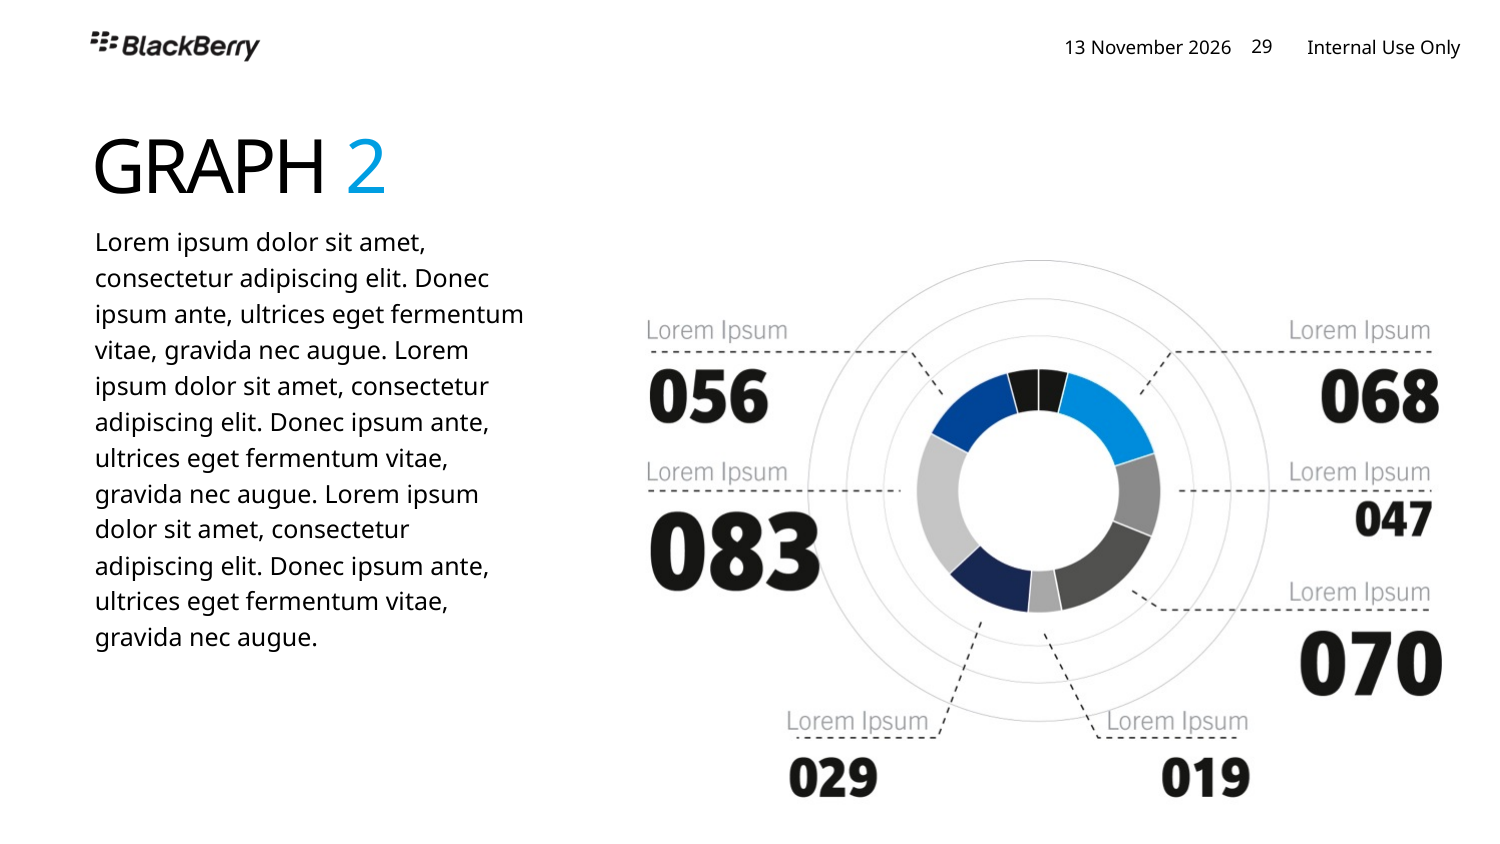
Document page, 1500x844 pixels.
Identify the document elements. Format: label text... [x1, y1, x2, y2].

text_box Lorem ipsum dolor sit amet, consectetur adipiscing elit. Donec ipsum ante, ultrices eget fermentum vitae, gravida nec augue. Lorem ipsum dolor sit amet, consectetur adipiscing elit. Donec ipsum ante, ultrices eget fermentum vitae, gravida nec augue. Lorem ipsum dolor sit amet, consectetur adipiscing elit. Donec ipsum ante, ultrices eget fermentum vitae, gravida nec augue. [79, 213, 549, 652]
picture [87, 28, 266, 64]
picture [645, 260, 1444, 810]
text_box GRAPH 2 [76, 105, 1092, 223]
